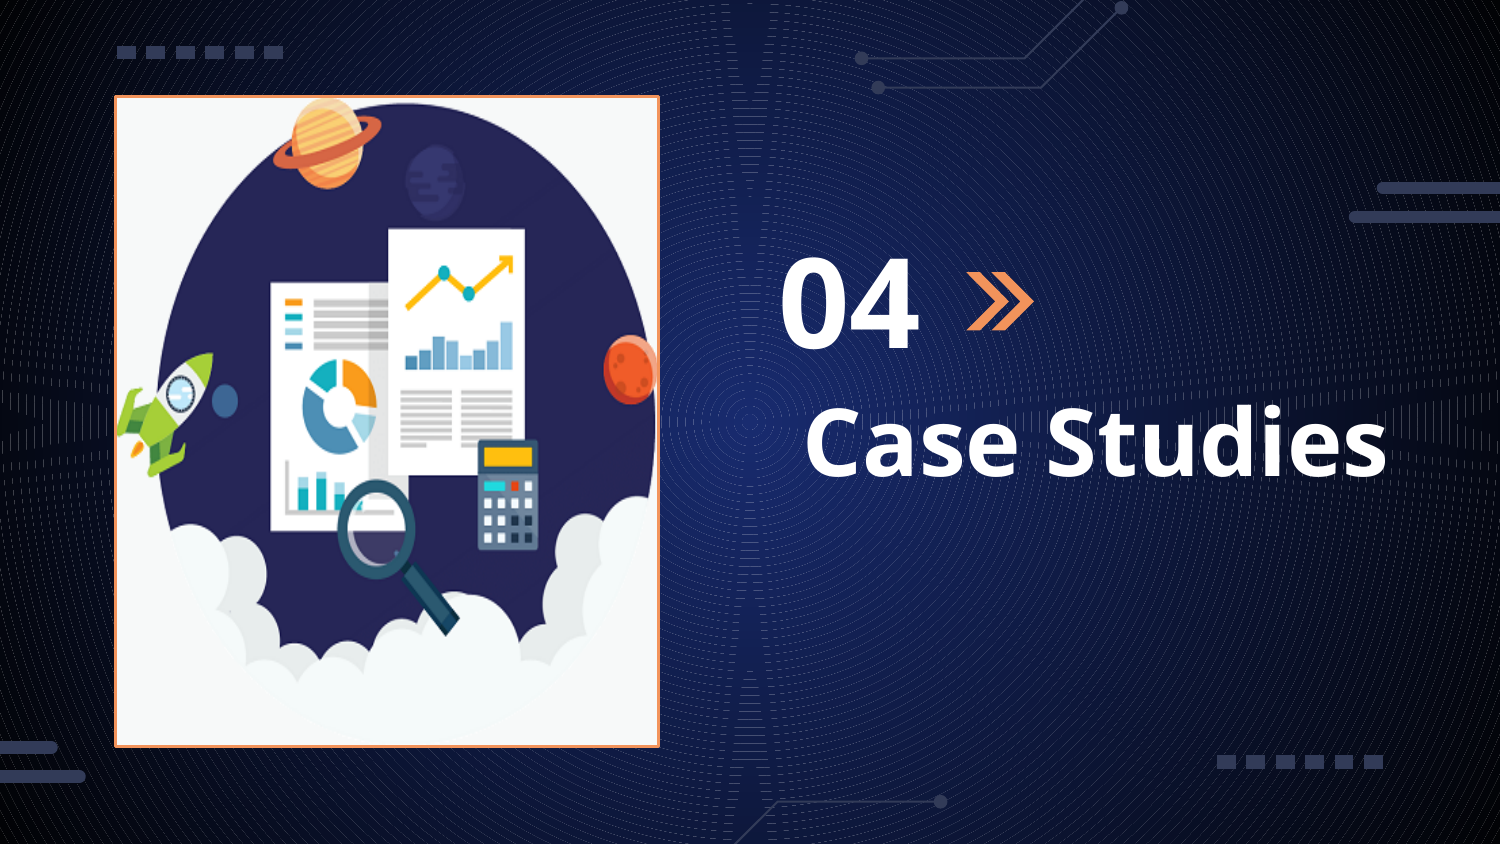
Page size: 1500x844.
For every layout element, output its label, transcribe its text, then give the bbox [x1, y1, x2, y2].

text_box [965, 271, 1035, 331]
title 04 [763, 250, 967, 389]
picture [116, 98, 658, 746]
title Case Studies [763, 367, 1500, 768]
